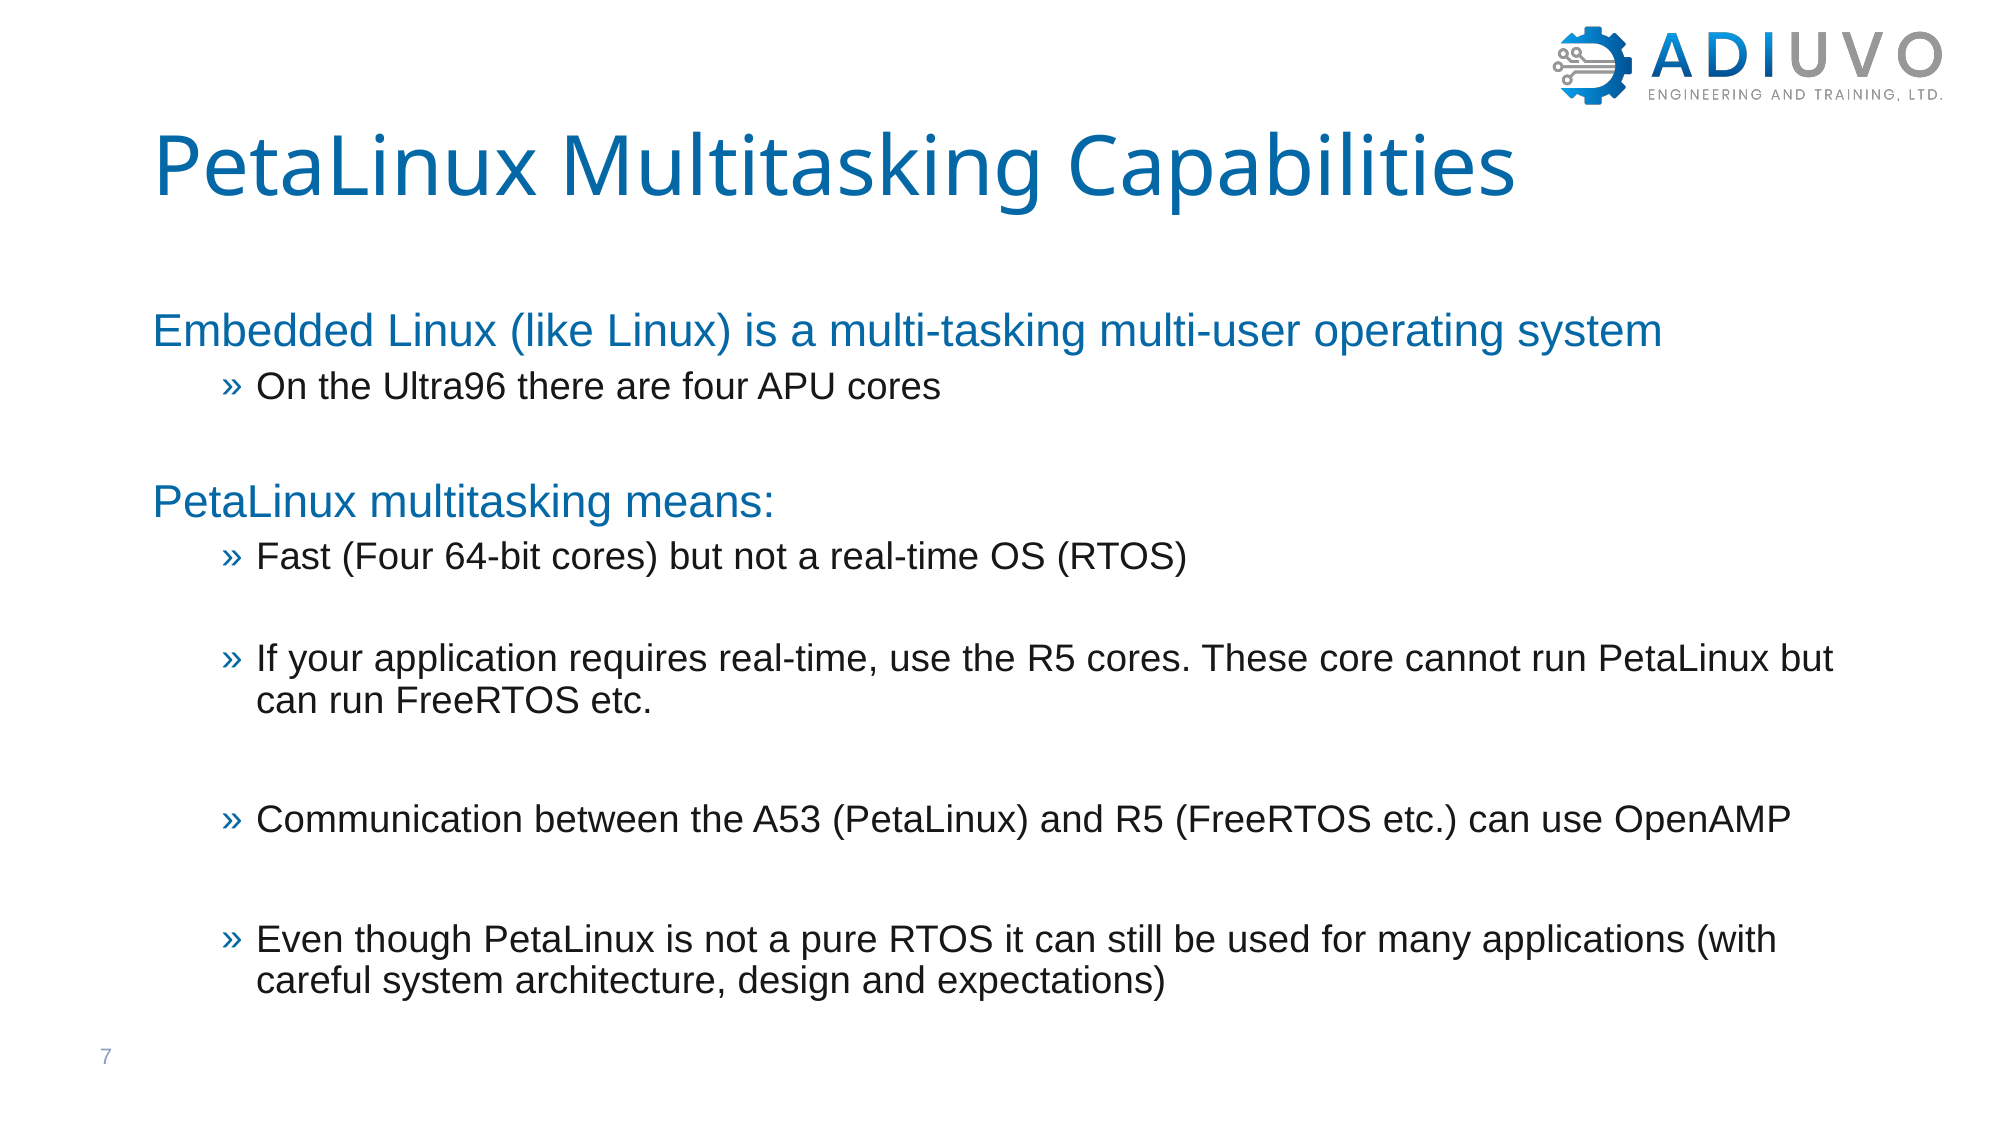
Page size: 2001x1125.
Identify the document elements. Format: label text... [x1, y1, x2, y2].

picture [1549, 15, 1949, 119]
slide_number 7 [99, 1042, 154, 1069]
list Embedded Linux (like Linux) is a multi-tasking multi-user operating system On the Ultra96 there are four APU cores PetaLinux multitasking means: Fast (Four 64-bit cores) but not a real-time OS (RTOS) If your application requires real-time, use the R5 cores. These core cannot run PetaLinux but can run FreeRTOS etc. Communication between the A53 (PetaLinux) and R5 (FreeRTOS etc.) can use OpenAMP Even though PetaLinux is not a pure RTOS it can still be used for many applications (with careful system architecture, design and expectations) [137, 299, 1863, 1014]
title PetaLinux Multitasking Capabilities [137, 59, 1863, 278]
